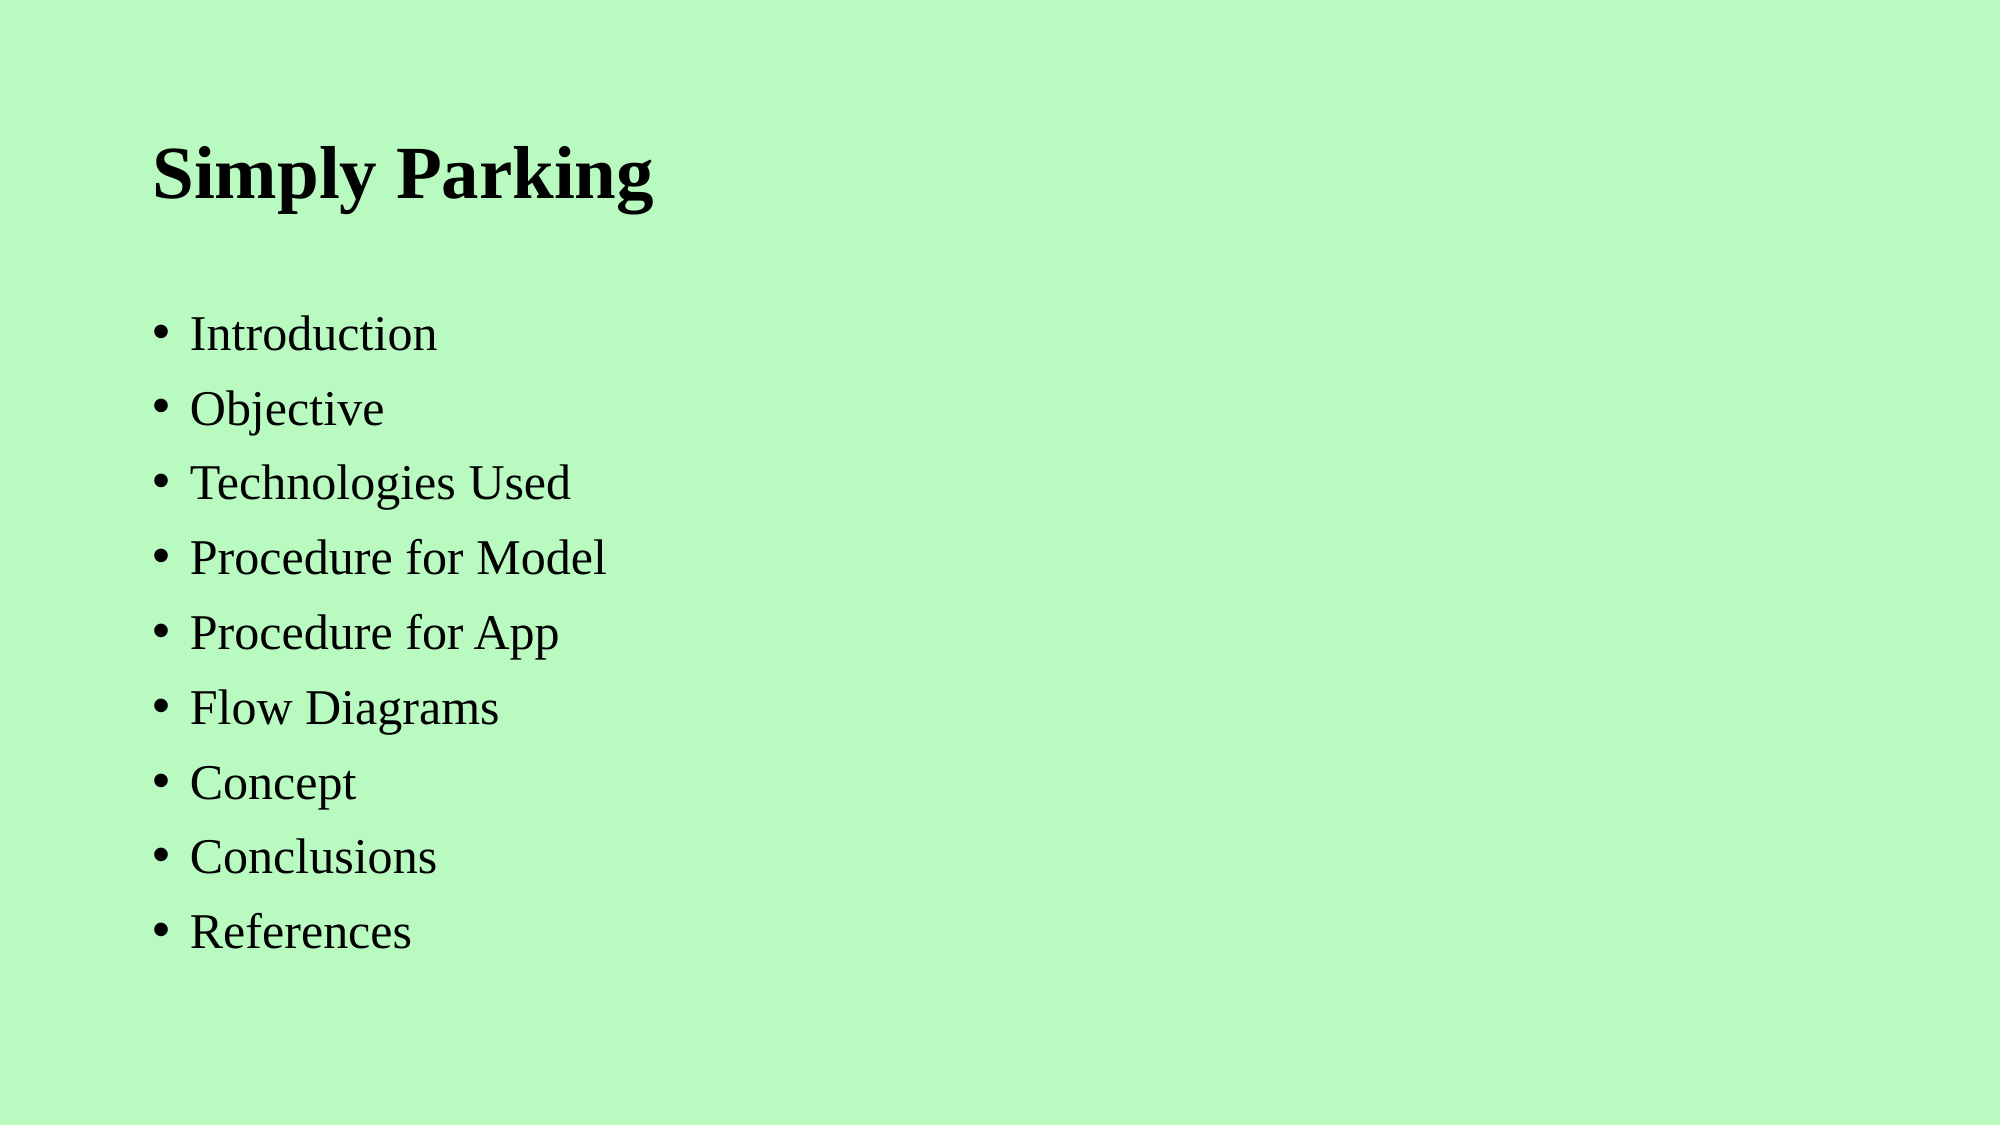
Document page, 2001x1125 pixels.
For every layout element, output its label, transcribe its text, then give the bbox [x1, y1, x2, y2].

title Simply Parking [137, 59, 1863, 278]
list Introduction Objective Technologies Used Procedure for Model Procedure for App Flow Diagrams Concept Conclusions References [137, 299, 1863, 1014]
